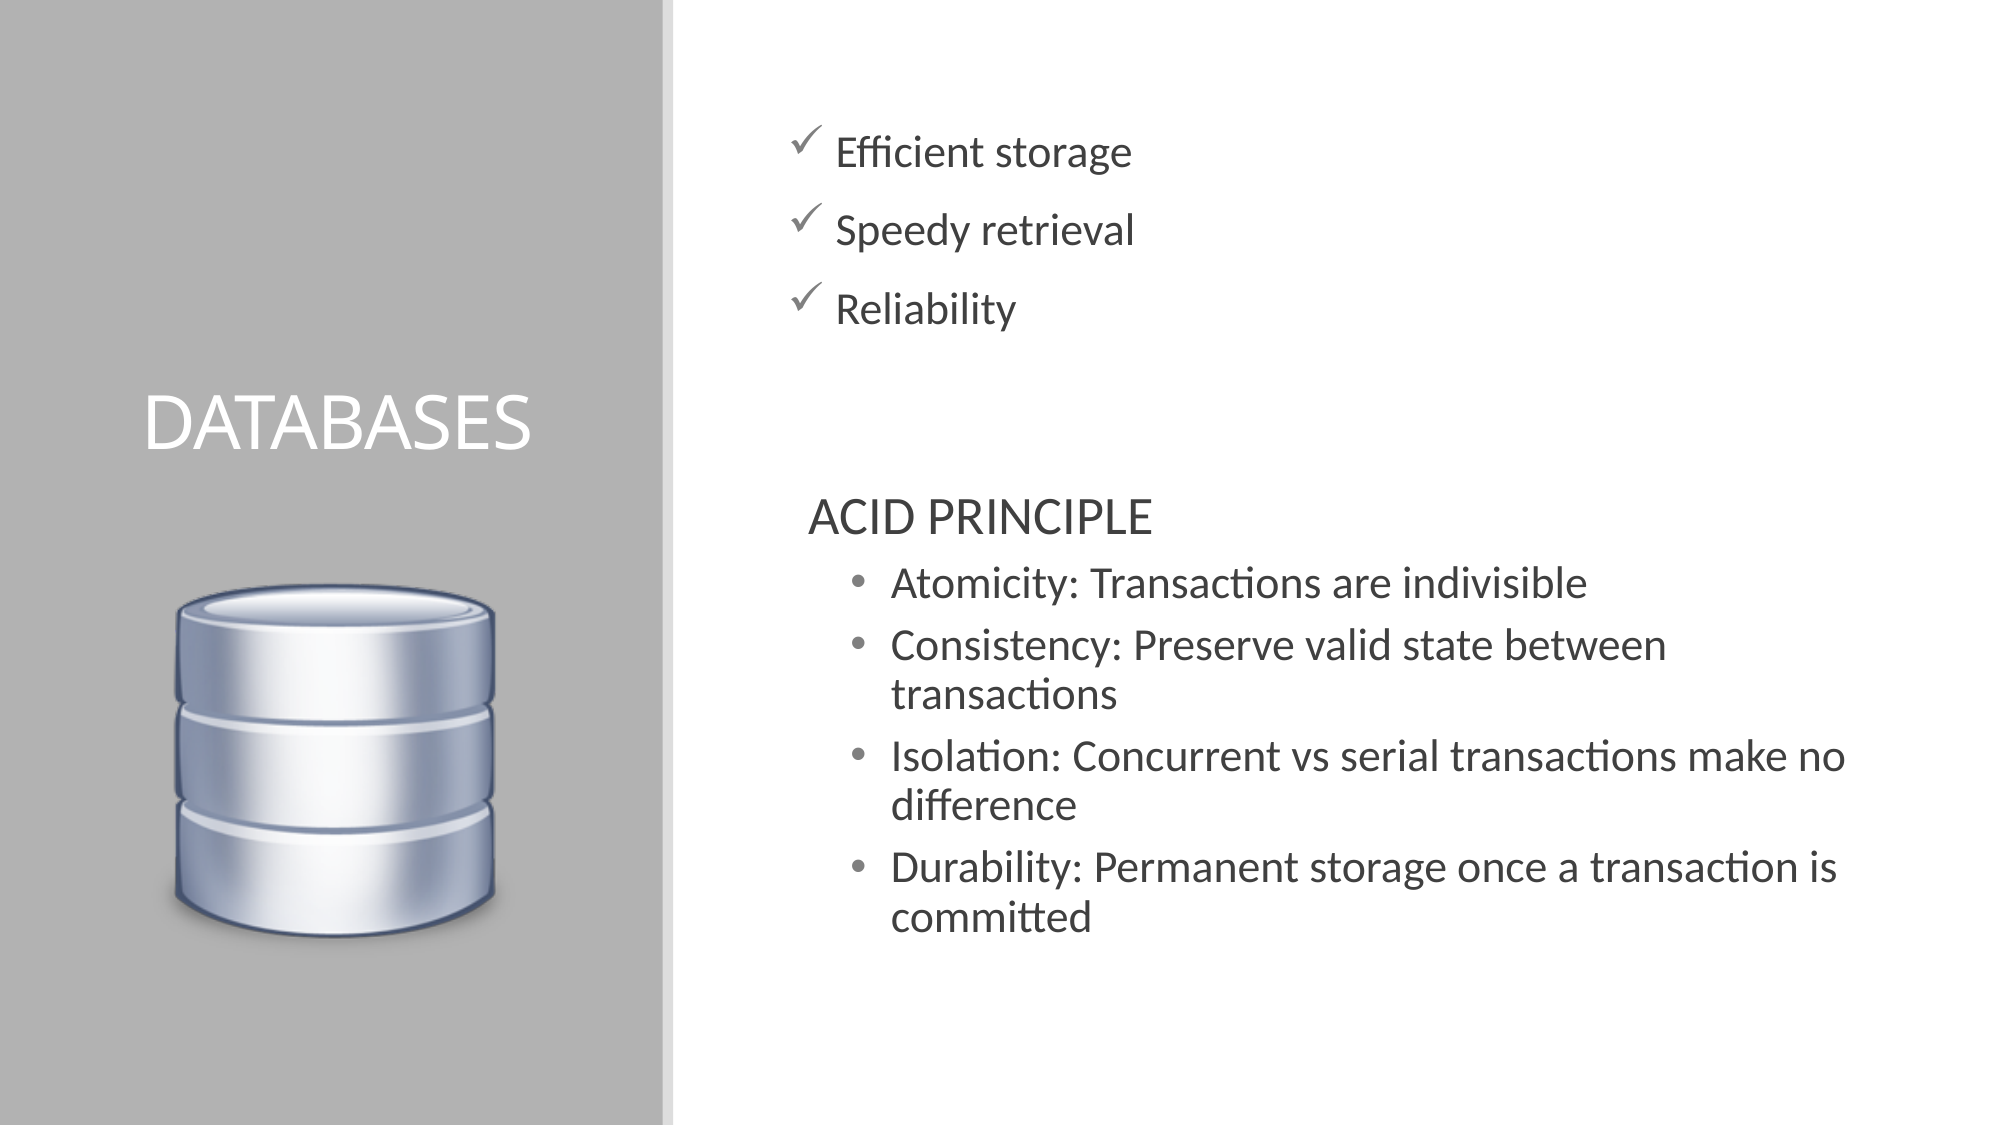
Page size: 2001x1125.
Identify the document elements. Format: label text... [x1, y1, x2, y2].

picture [119, 547, 556, 983]
title Databases [75, 97, 600, 473]
list Efficient storage Speedy retrieval Reliability ACID Principle Atomicity: Transactions are indivisible Consistency: Preserve valid state between transactions Isolation: Concurrent vs serial transactions make no difference Durability: Permanent storage once a transaction is committed [787, 120, 1880, 983]
